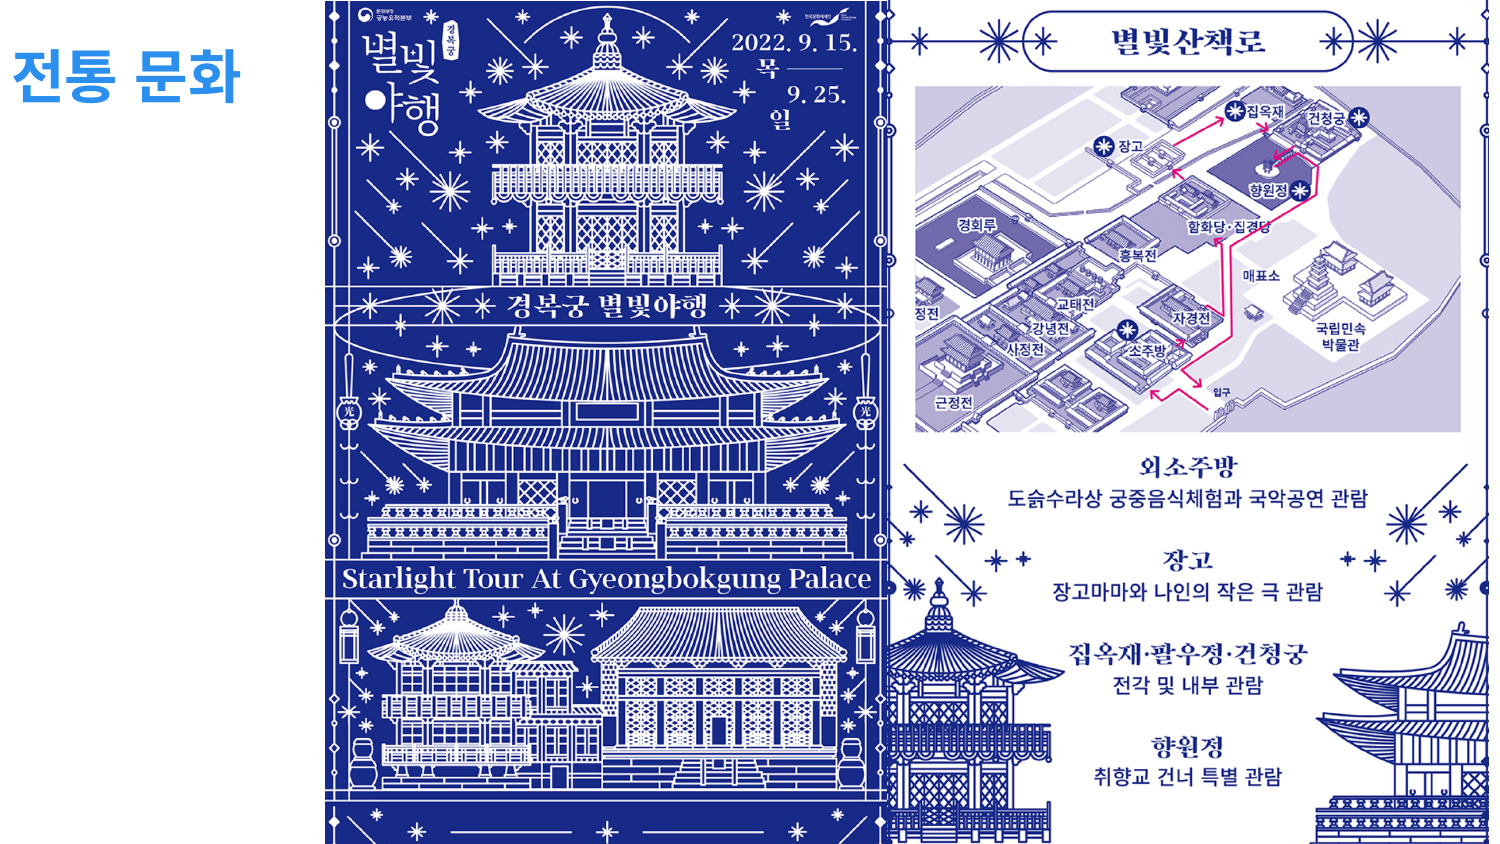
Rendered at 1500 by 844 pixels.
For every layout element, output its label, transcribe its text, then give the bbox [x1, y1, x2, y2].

picture [324, 0, 1489, 844]
text_box 전통 문화 [0, 0, 323, 151]
